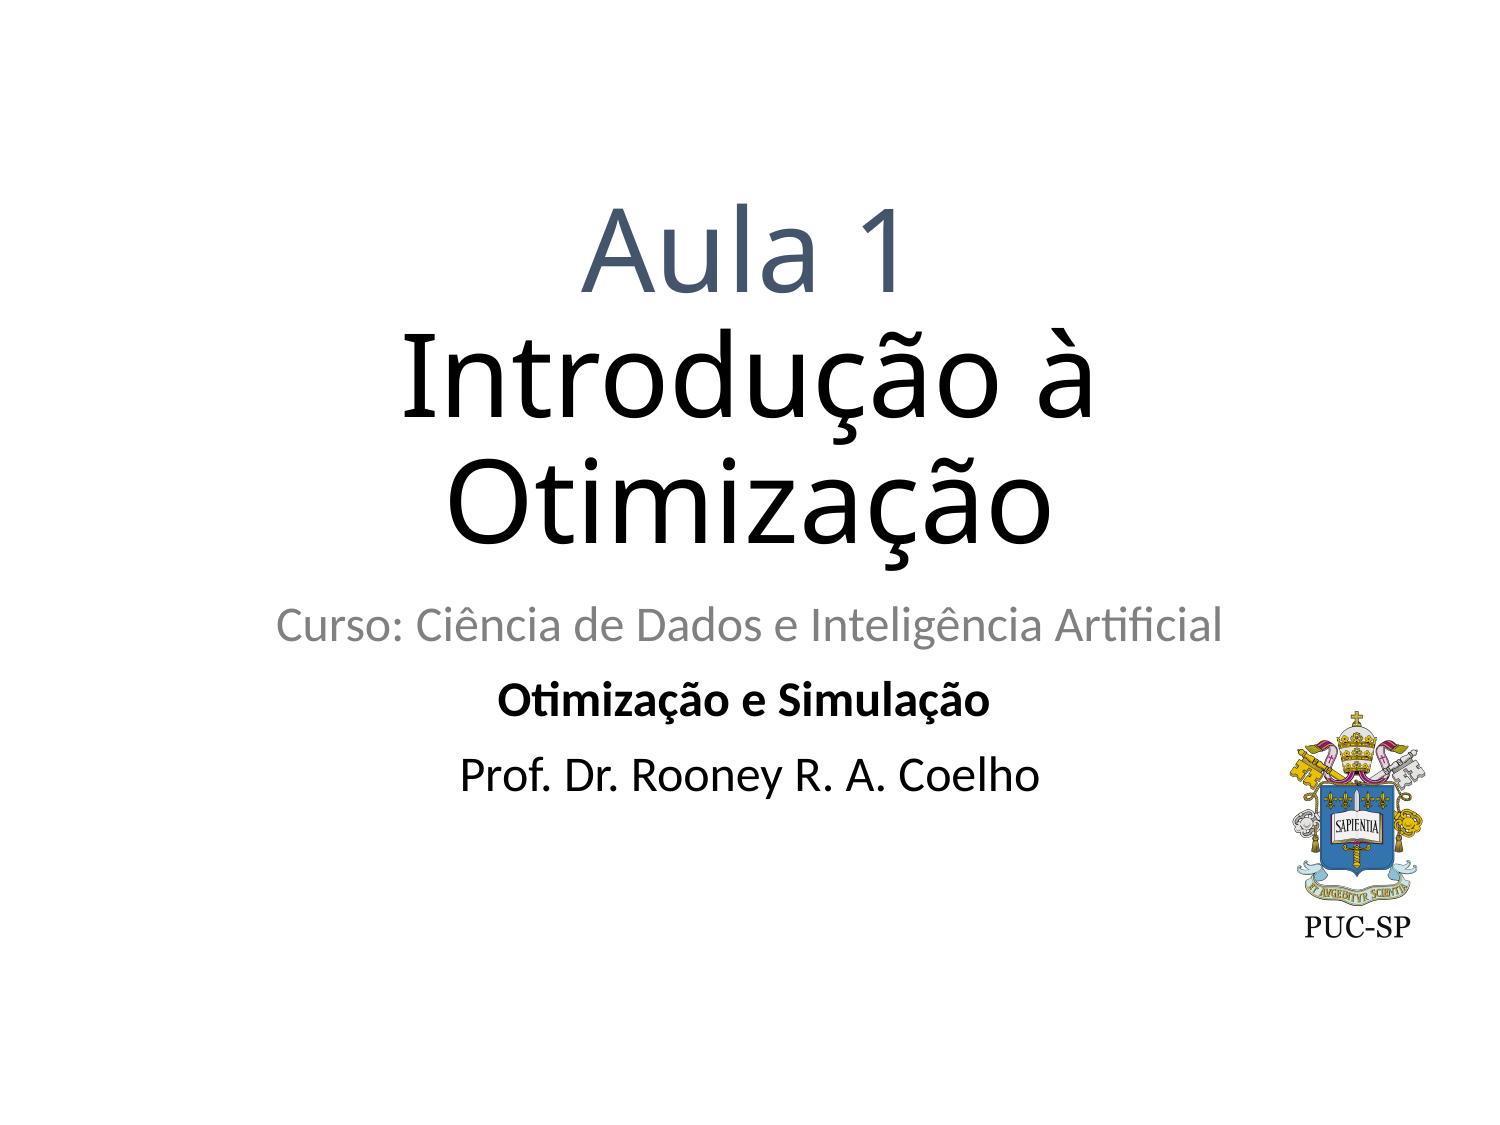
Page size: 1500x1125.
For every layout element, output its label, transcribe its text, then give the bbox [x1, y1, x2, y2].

subtitle Curso: Ciência de Dados e Inteligência Artificial Otimização e Simulação Prof. Dr. Rooney R. A. Coelho [187, 590, 1313, 863]
picture [1283, 706, 1432, 943]
title Aula 1 Introdução à Otimização [112, 184, 1388, 576]
